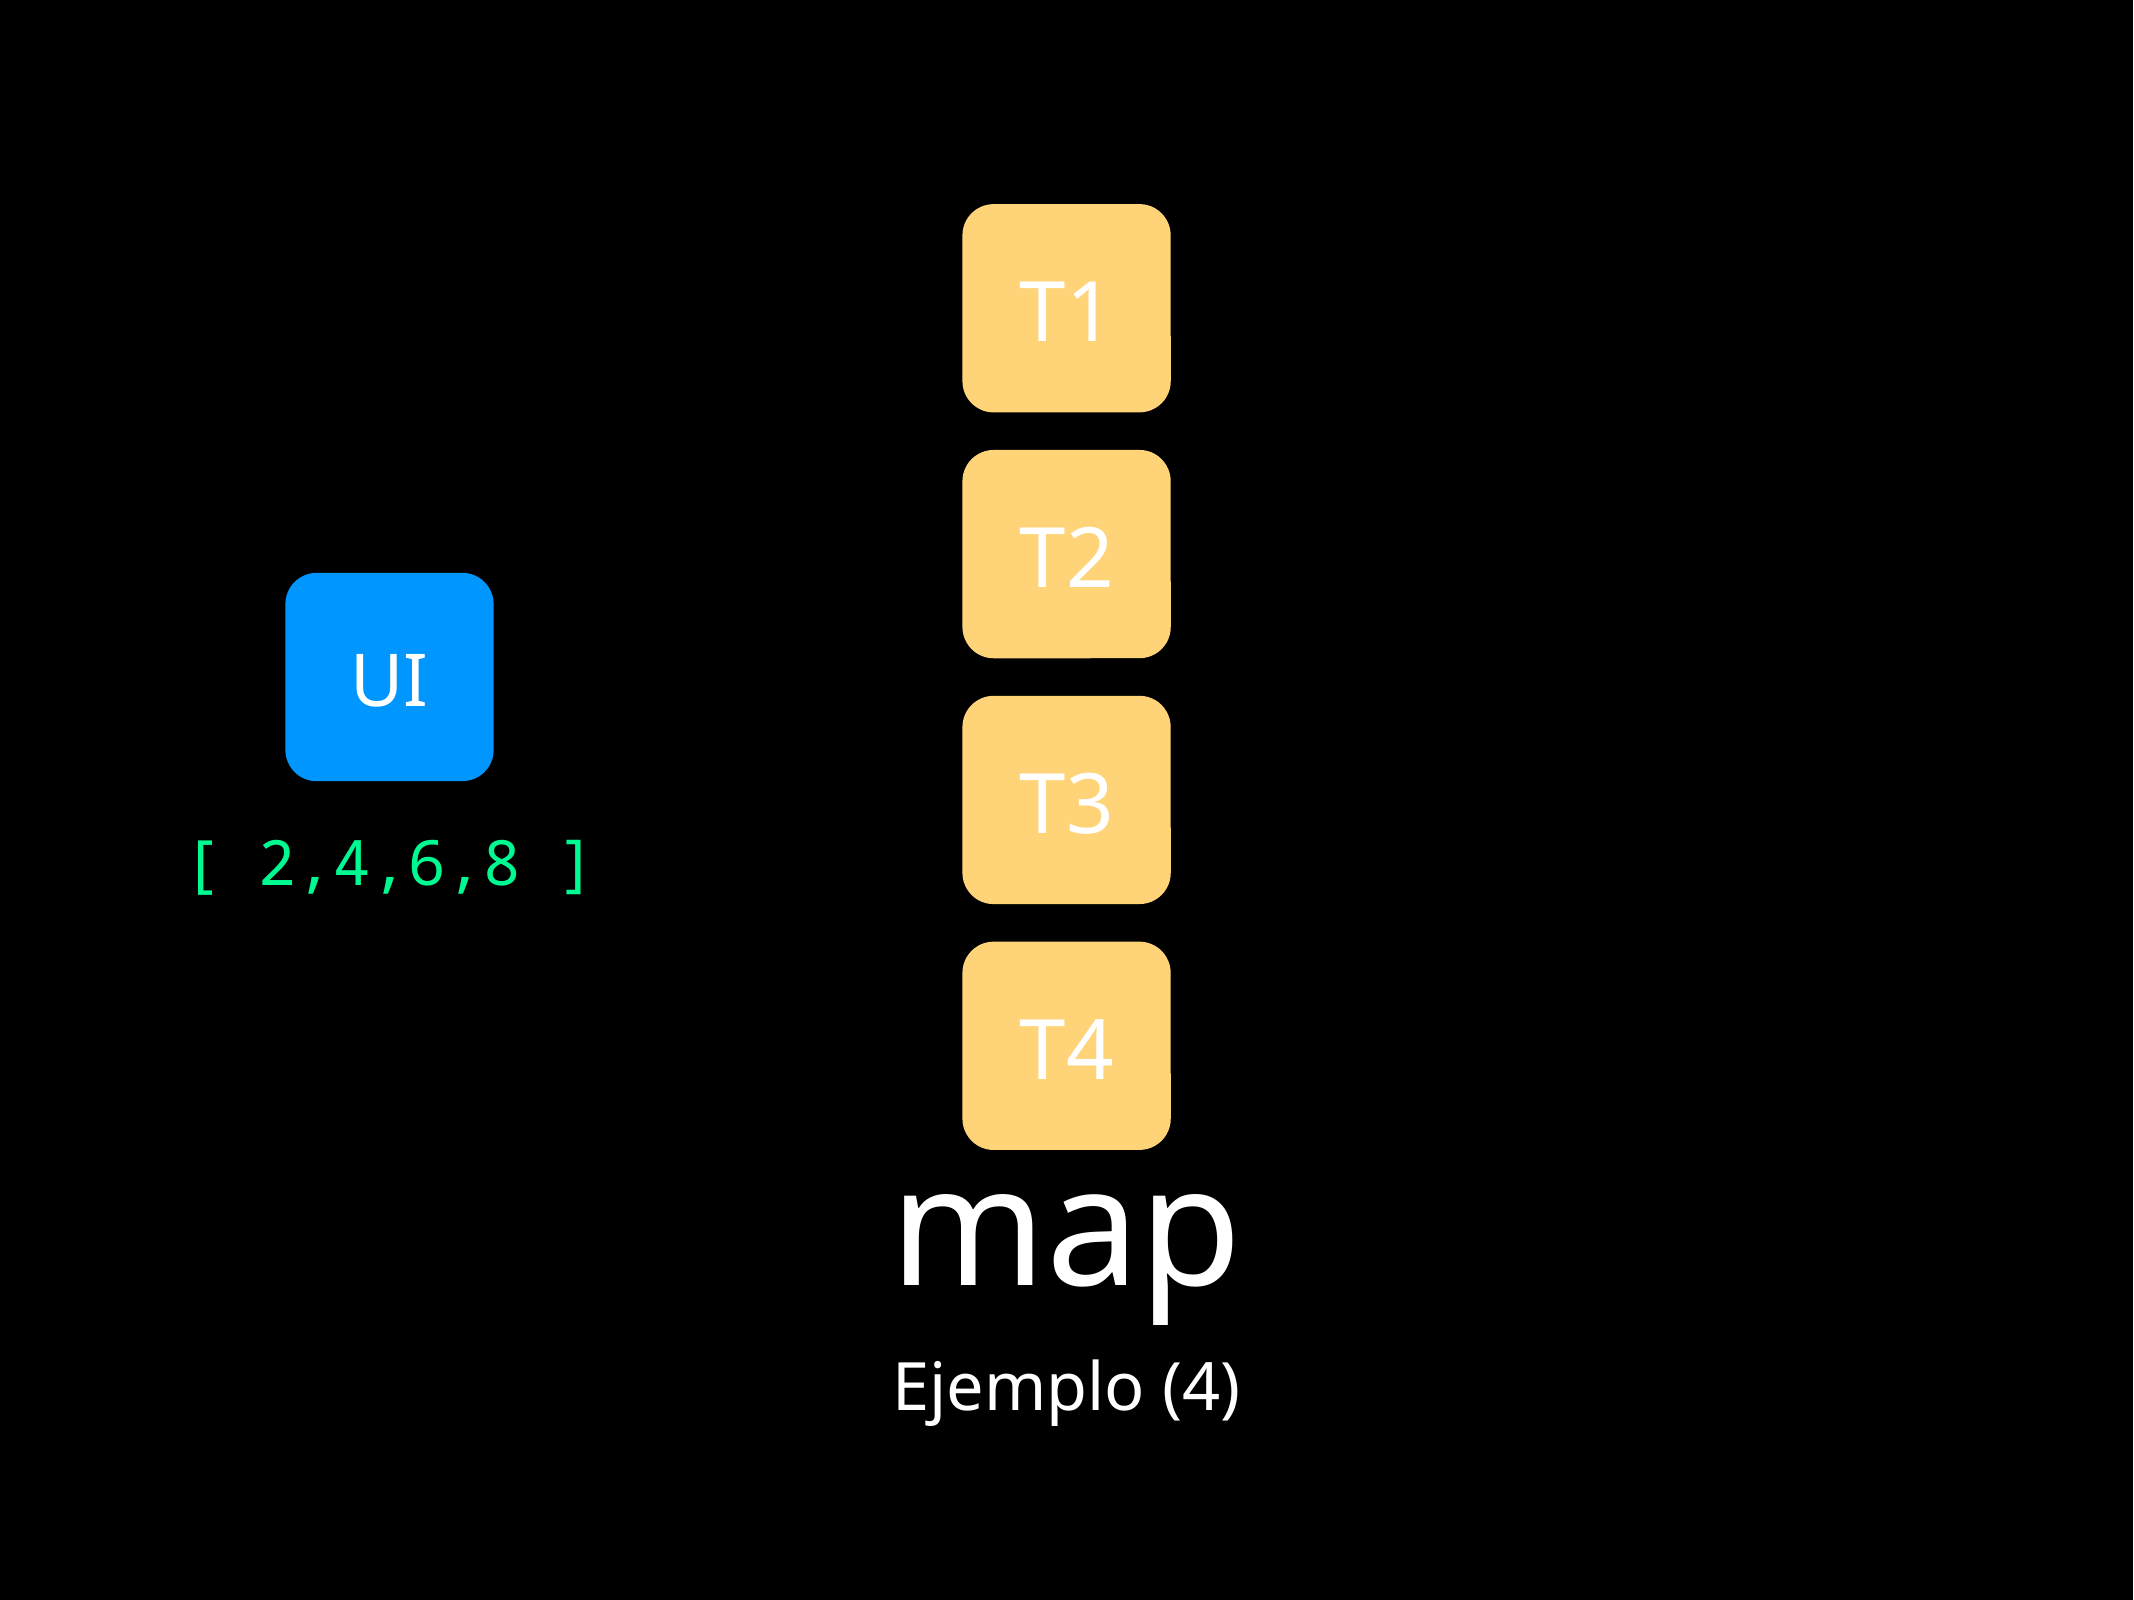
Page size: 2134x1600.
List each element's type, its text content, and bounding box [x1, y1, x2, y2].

list Ejemplo (4) [207, 1343, 1926, 1530]
title map [207, 1101, 1926, 1336]
text_box T2 [962, 449, 1171, 659]
text_box T4 [962, 941, 1171, 1150]
text_box UI [285, 572, 494, 782]
text_box [ 2,4,6,8 ] [175, 814, 605, 906]
text_box T1 [962, 204, 1171, 413]
text_box T3 [962, 695, 1171, 905]
